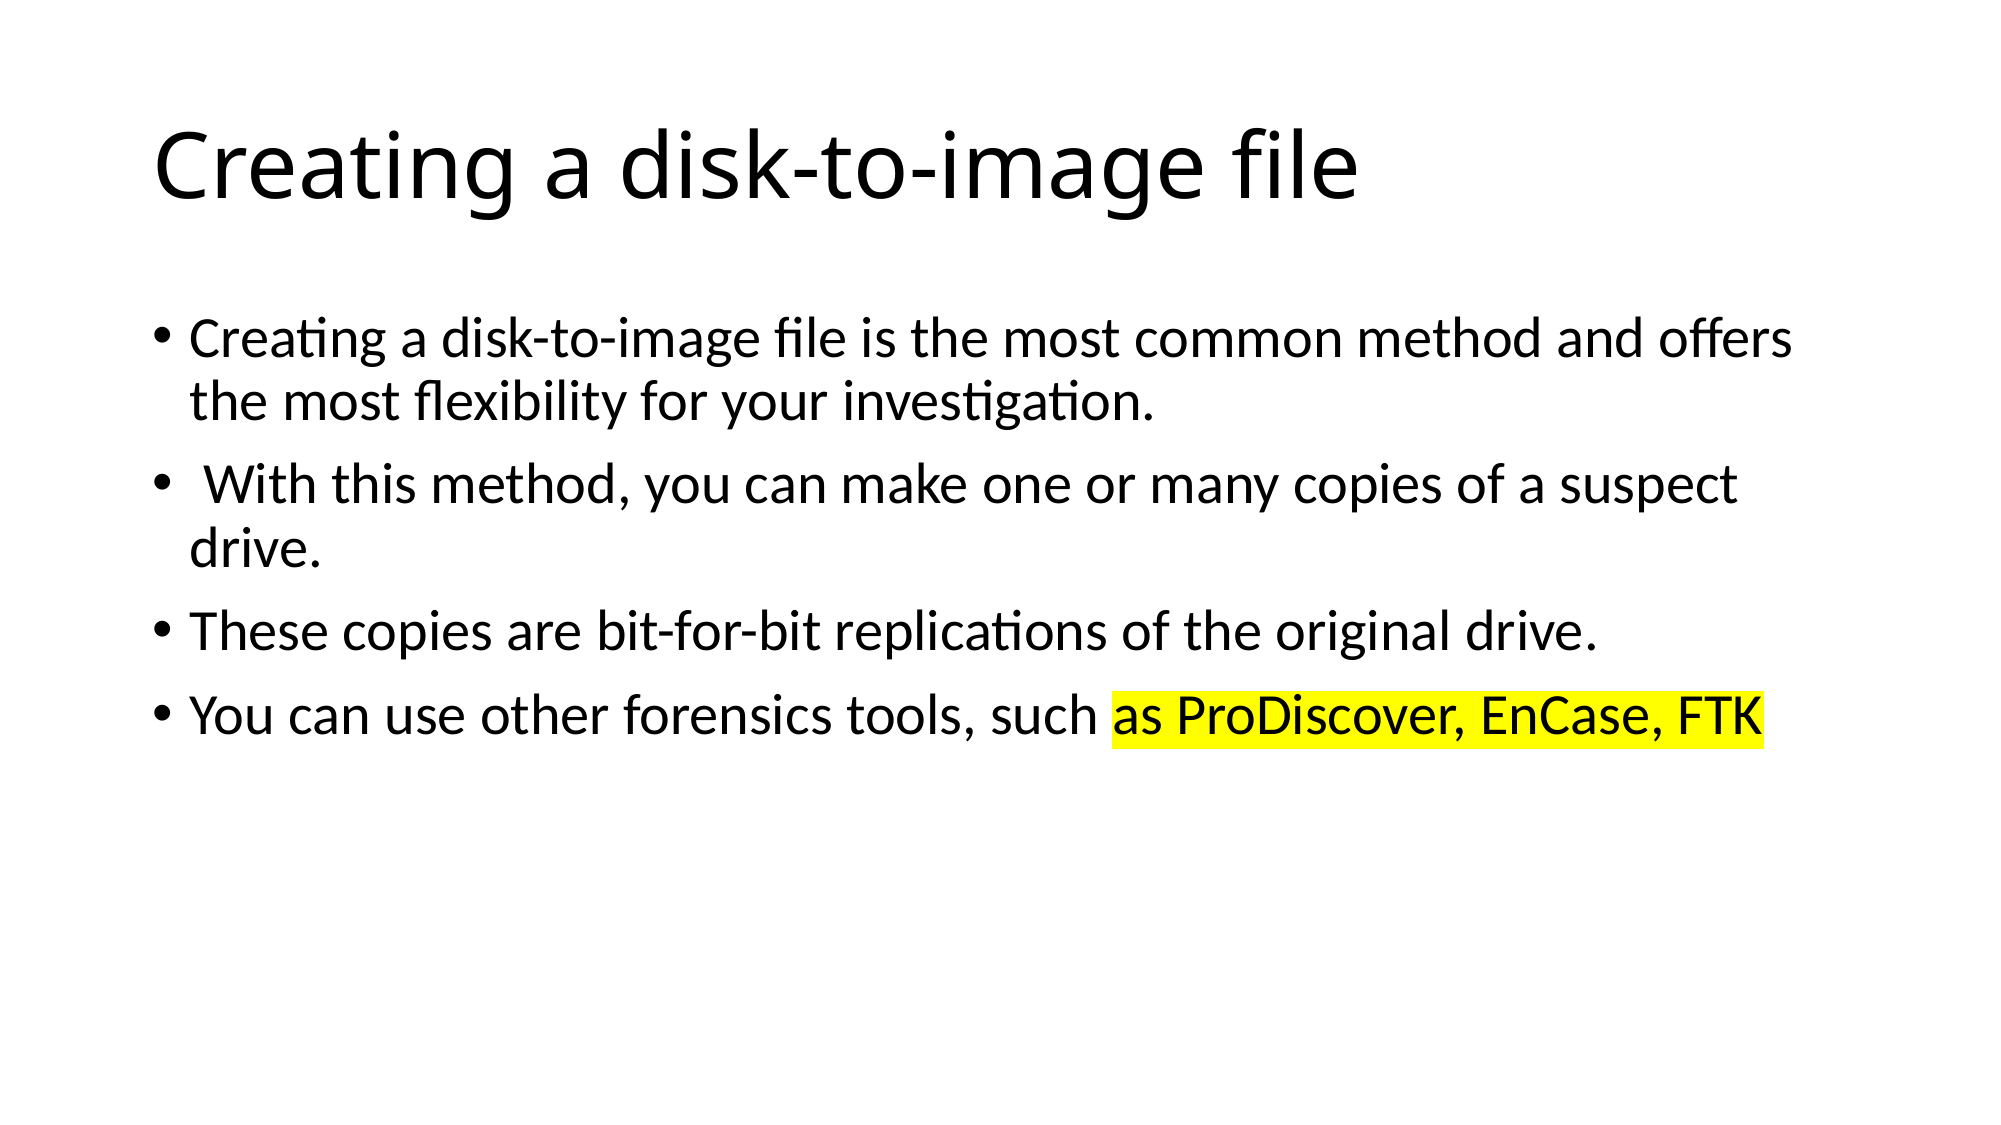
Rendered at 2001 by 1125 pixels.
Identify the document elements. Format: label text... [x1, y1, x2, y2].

list Creating a disk-to-image file is the most common method and offers the most flexibility for your investigation. With this method, you can make one or many copies of a suspect drive. These copies are bit-for-bit replications of the original drive. You can use other forensics tools, such as ProDiscover, EnCase, FTK [137, 299, 1863, 1014]
title Creating a disk-to-image file [137, 59, 1863, 278]
